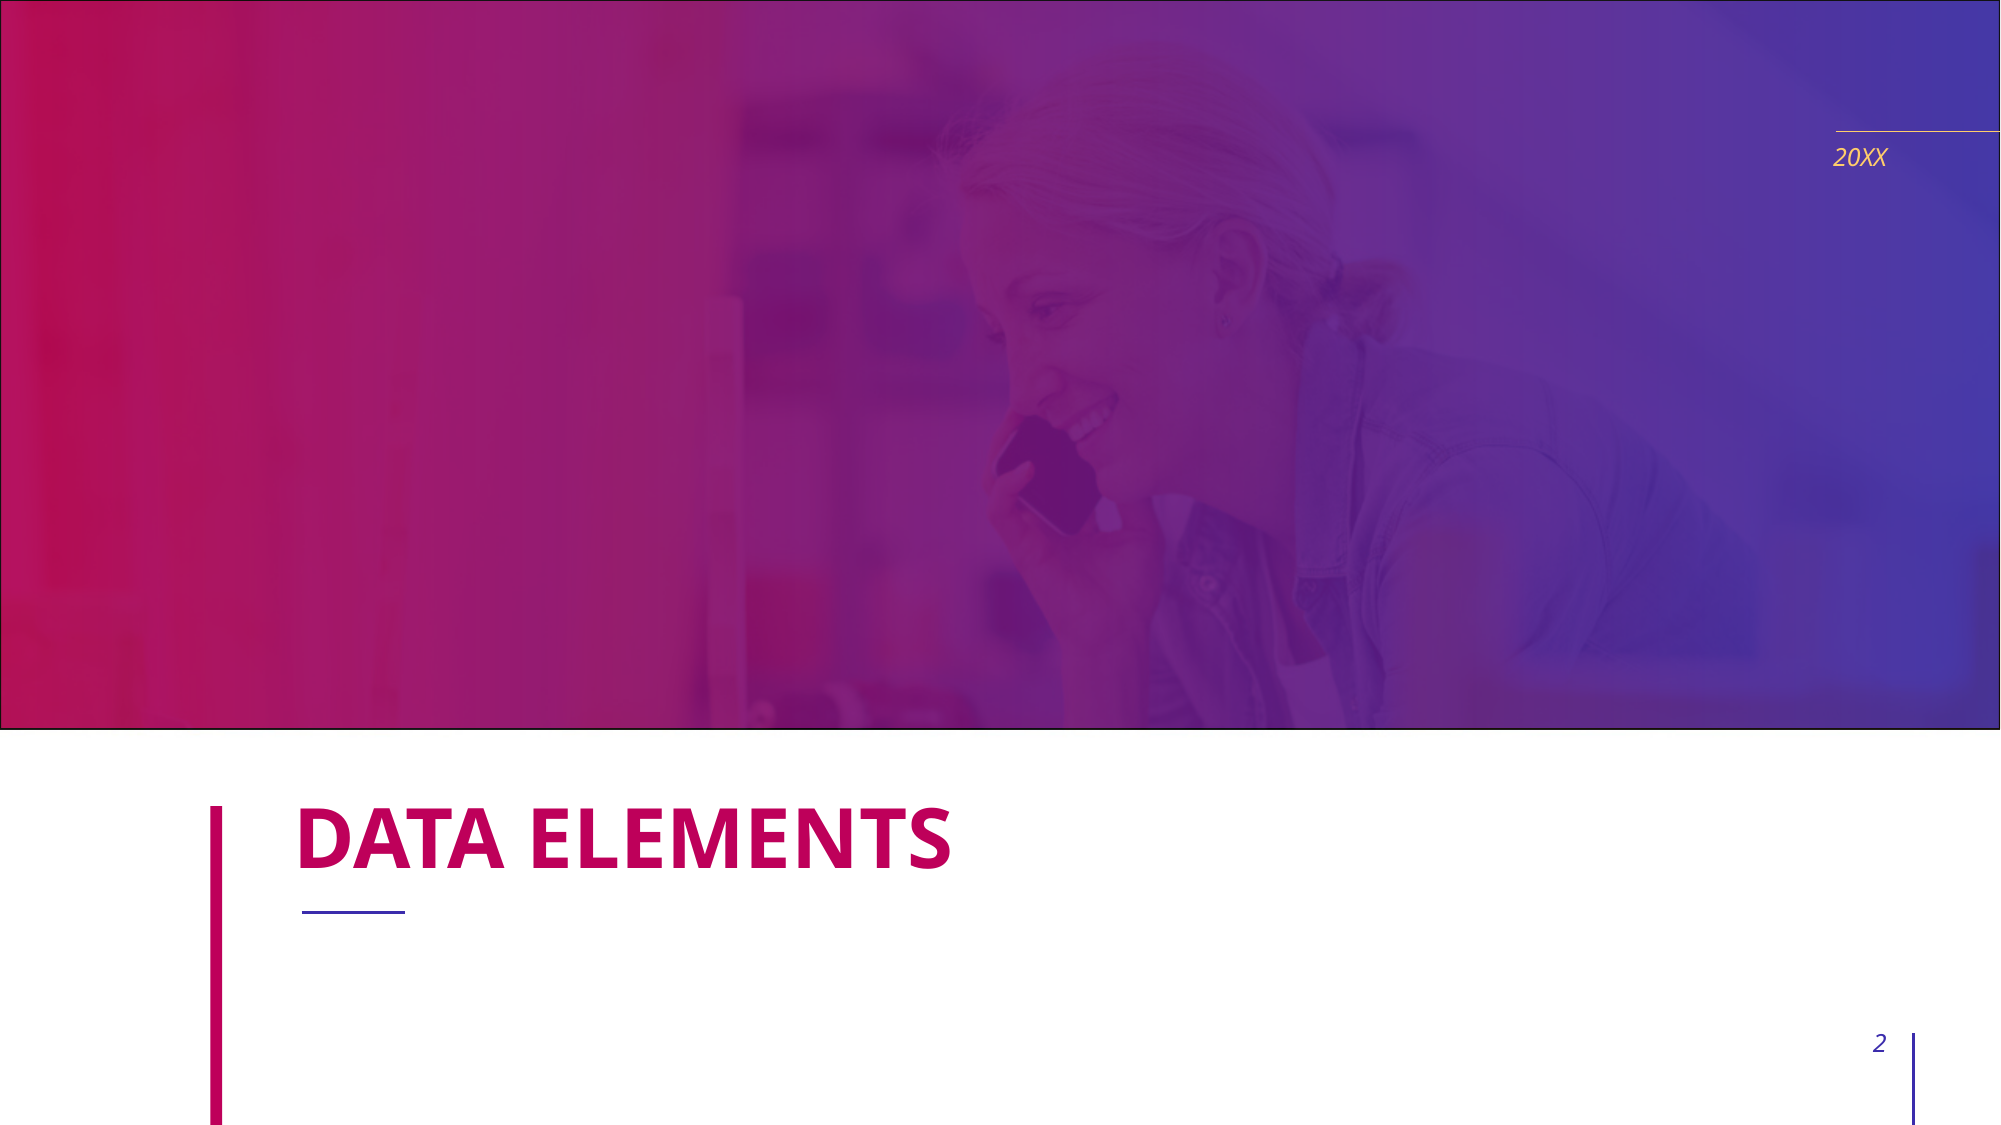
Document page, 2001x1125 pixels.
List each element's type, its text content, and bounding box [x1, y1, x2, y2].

title DATA ELEMENTS [278, 744, 1819, 895]
picture [0, 0, 2001, 1125]
list 20XX [1818, 137, 1919, 192]
slide_number 2 [1451, 1015, 1902, 1075]
